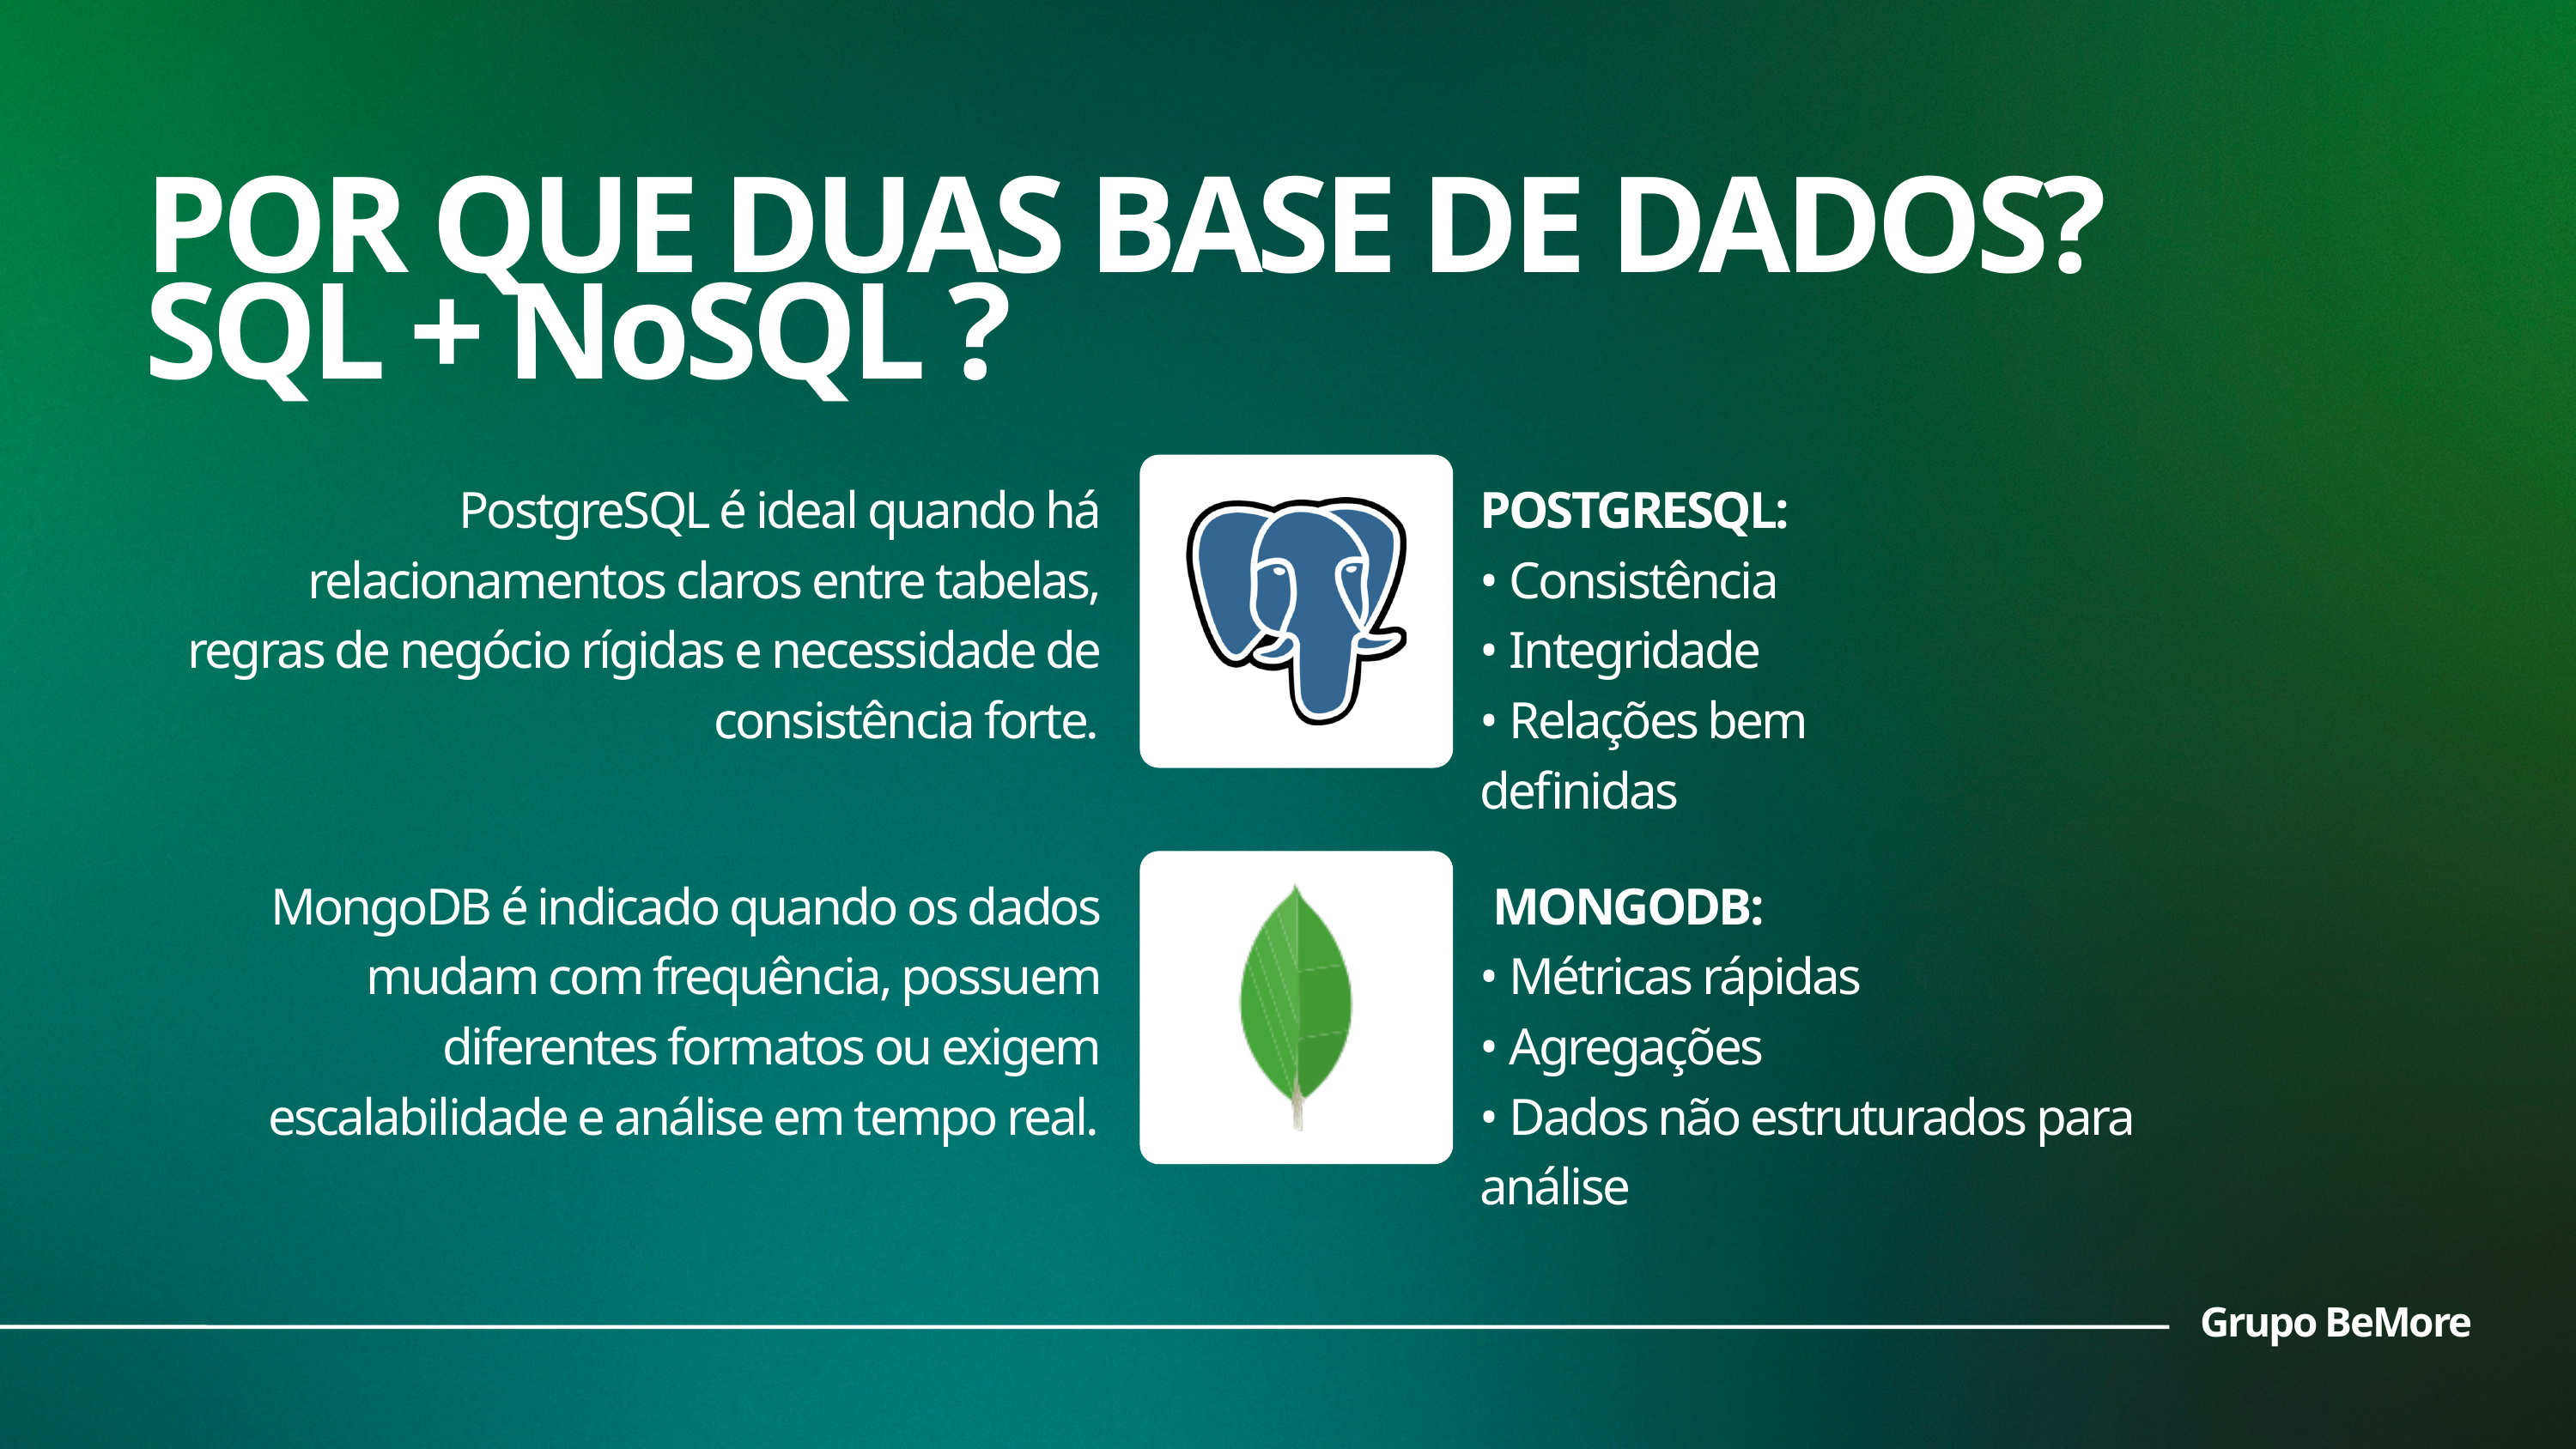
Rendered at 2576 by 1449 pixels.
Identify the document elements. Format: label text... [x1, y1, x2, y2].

text_box POR QUE DUAS BASE DE DADOS? [144, 112, 2432, 300]
text_box Grupo BeMore [2075, 1288, 2473, 1345]
text_box SQL + NoSQL ? [144, 300, 2432, 406]
text_box PostgreSQL é ideal quando há relacionamentos claros entre tabelas, regras de negócio rígidas e necessidade de consistência forte. [185, 468, 1100, 749]
text_box POSTGRESQL: • Consistência • Integridade • Relações bem definidas [1479, 468, 1999, 819]
text_box MongoDB é indicado quando os dados mudam com frequência, possuem diferentes formatos ou exigem escalabilidade e análise em tempo real. [185, 864, 1100, 1216]
text_box [0, 0, 2576, 1449]
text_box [1139, 454, 1454, 768]
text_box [1139, 851, 1454, 1165]
text_box MONGODB: • Métricas rápidas • Agregações • Dados não estruturados para análise [1479, 864, 2284, 1216]
